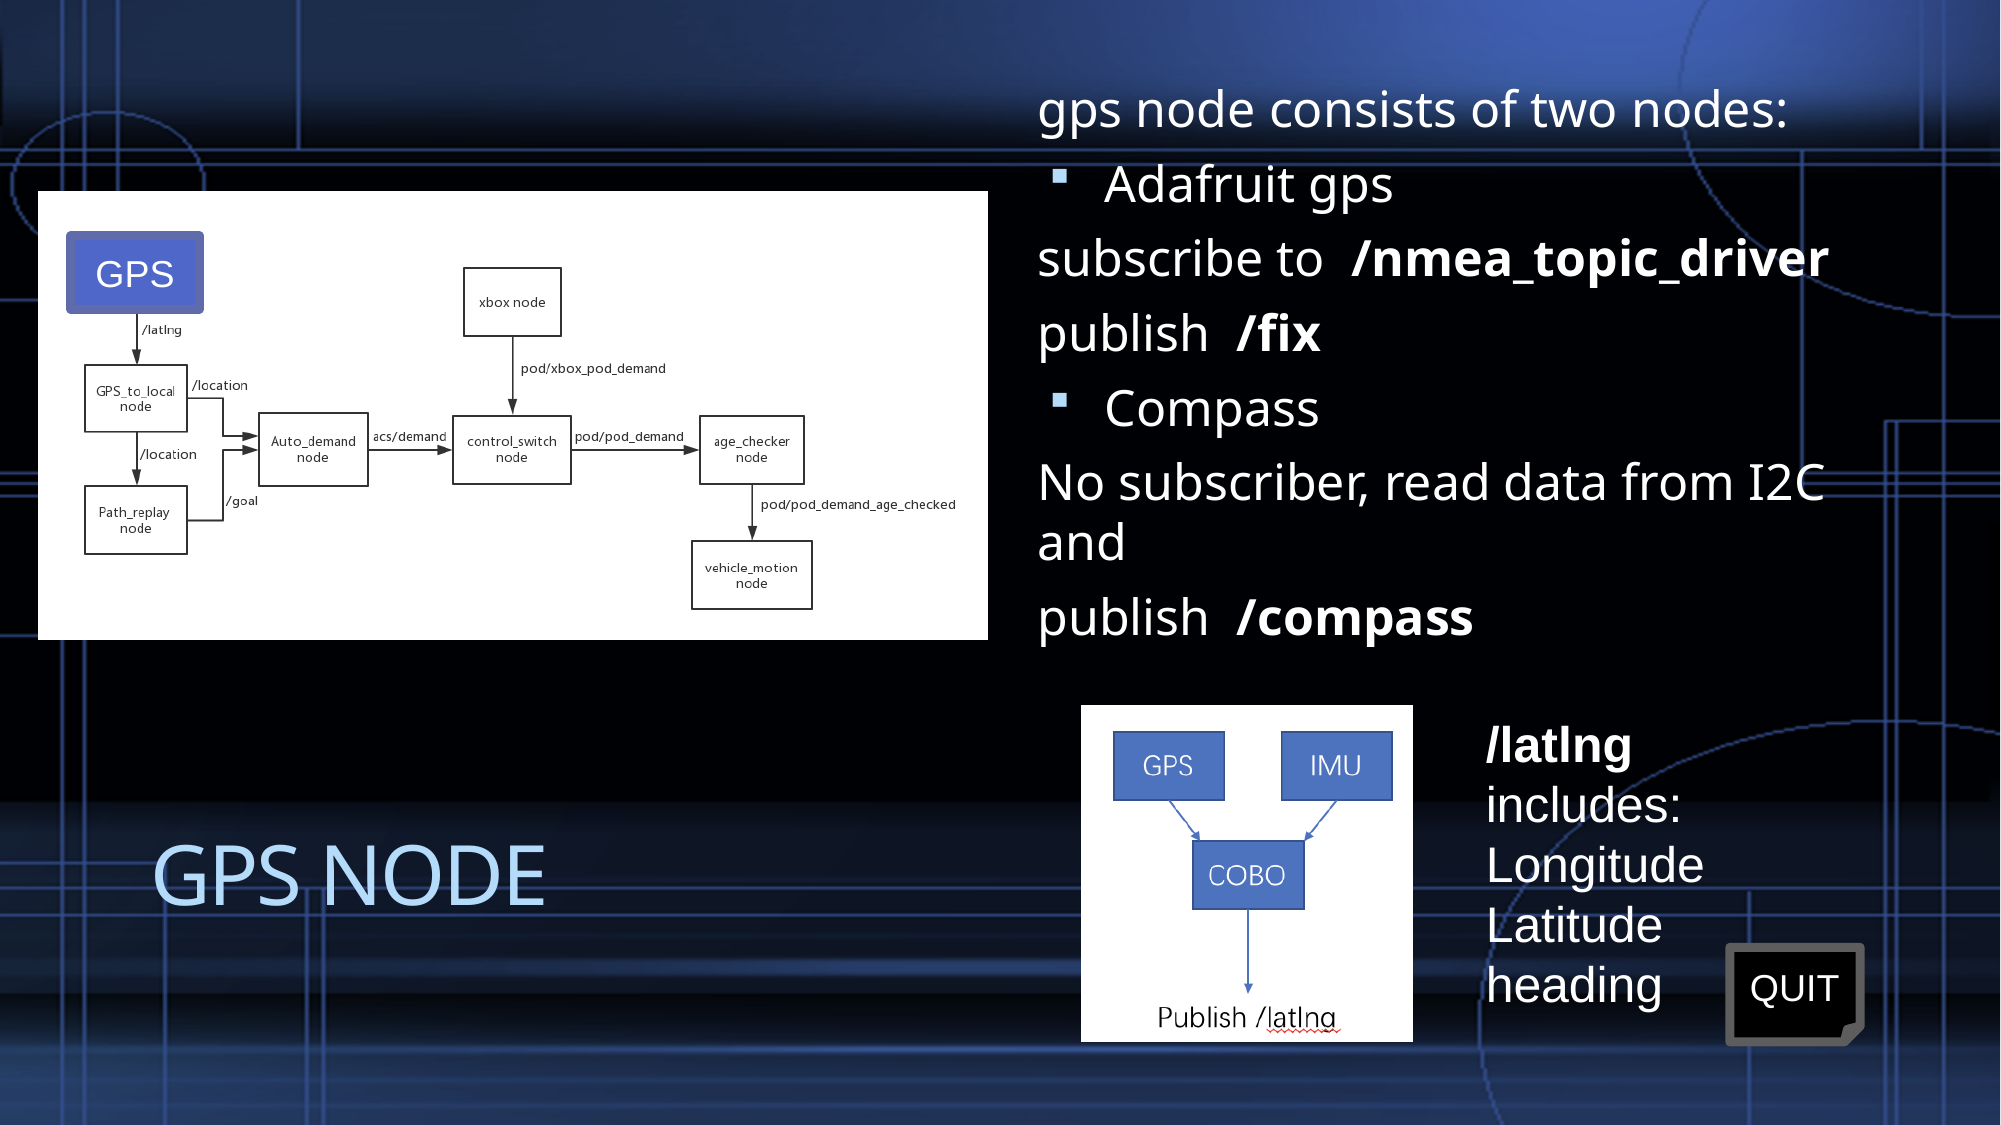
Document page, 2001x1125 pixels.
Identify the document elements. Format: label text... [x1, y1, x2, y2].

list gps node consists of two nodes: Adafruit gps subscribe to /nmea_topic_driver publish /fix Compass No subscriber, read data from I2C and publish /compass [1022, 70, 1861, 948]
title GPS NODE [1419, 948, 1725, 1033]
text_box QUIT [1725, 942, 1865, 1047]
picture [0, 0, 2001, 1125]
title GPS NODE [135, 815, 1074, 1033]
text_box /latlng includes: Longitude Latitude heading [1471, 705, 1851, 1020]
